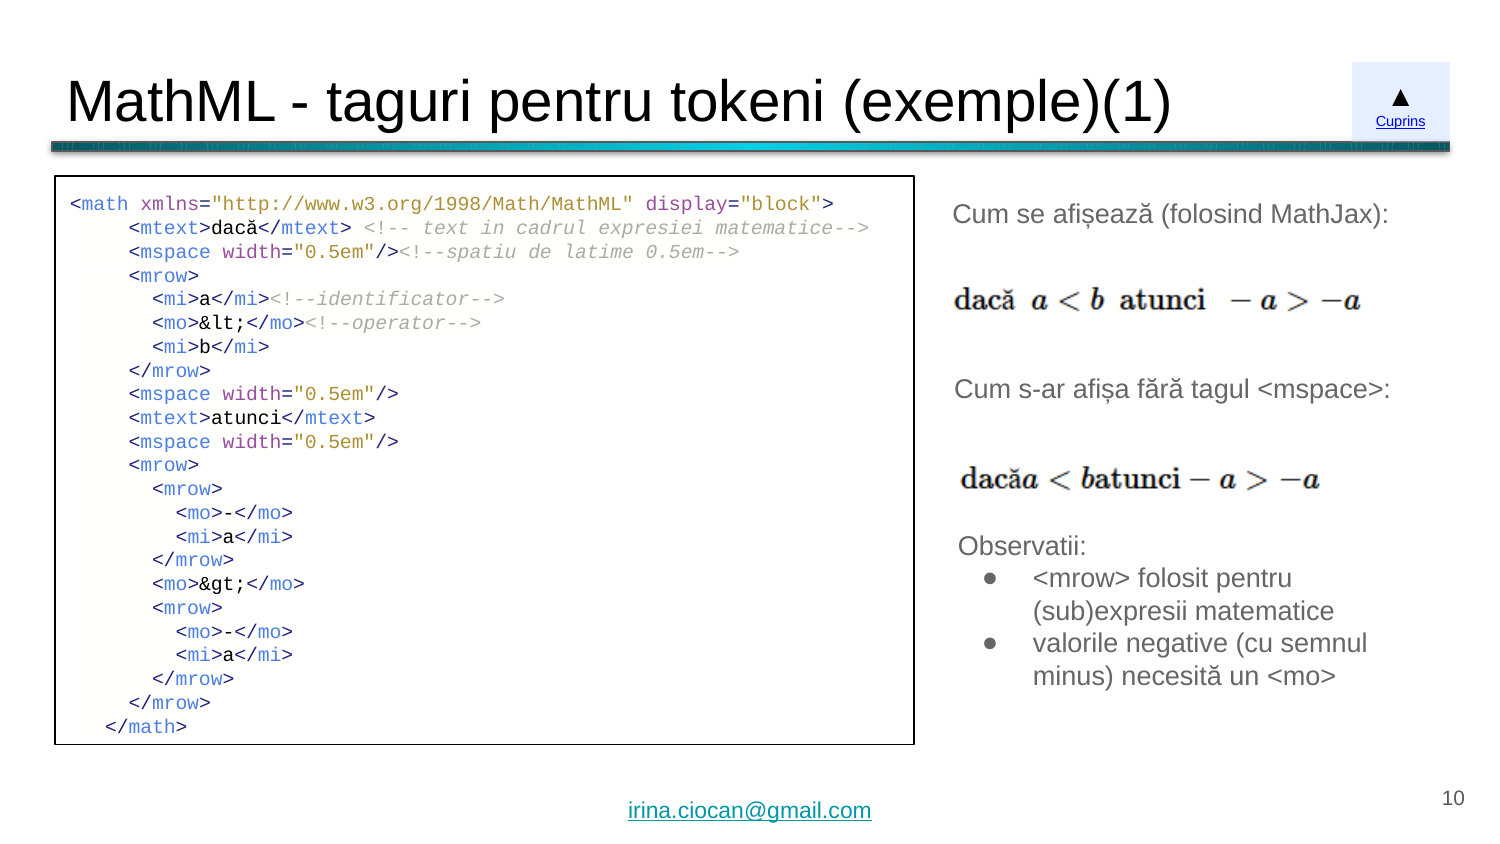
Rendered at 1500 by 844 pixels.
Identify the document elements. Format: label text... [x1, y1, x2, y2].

picture [938, 445, 1343, 514]
text_box Observatii: <mrow> folosit pentru (sub)expresii matematice valorile negative (cu semnul minus) necesită un <mo> [942, 513, 1415, 752]
title MathML - taguri pentru tokeni (exemple)(1) [51, 48, 1449, 139]
text_box irina.ciocan@gmail.com [613, 795, 889, 837]
text_box [51, 141, 1450, 151]
picture [938, 270, 1379, 332]
text_box <math xmlns="http://www.w3.org/1998/Math/MathML" display="block"> <mtext>dacă</mtext> <!-- text in cadrul expresiei matematice--> <mspace width="0.5em"/><!--spatiu de latime 0.5em--> <mrow> <mi>a</mi><!--identificator--> <mo>&lt;</mo><!--operator--> <mi>b</mi> </mrow> <mspace width="0.5em"/> <mtext>atunci</mtext> <mspace width="0.5em"/> <mrow> <mrow> <mo>-</mo> <mi>a</mi> </mrow> <mo>&gt;</mo> <mrow> <mo>-</mo> <mi>a</mi> </mrow> </mrow> </math> [54, 176, 914, 745]
slide_number ‹#› [1389, 764, 1480, 830]
text_box ▲ Cuprins [1351, 62, 1450, 142]
text_box Cum se afișează (folosind MathJax): [937, 181, 1415, 246]
text_box Cum s-ar afișa fără tagul <mspace>: [939, 356, 1416, 422]
